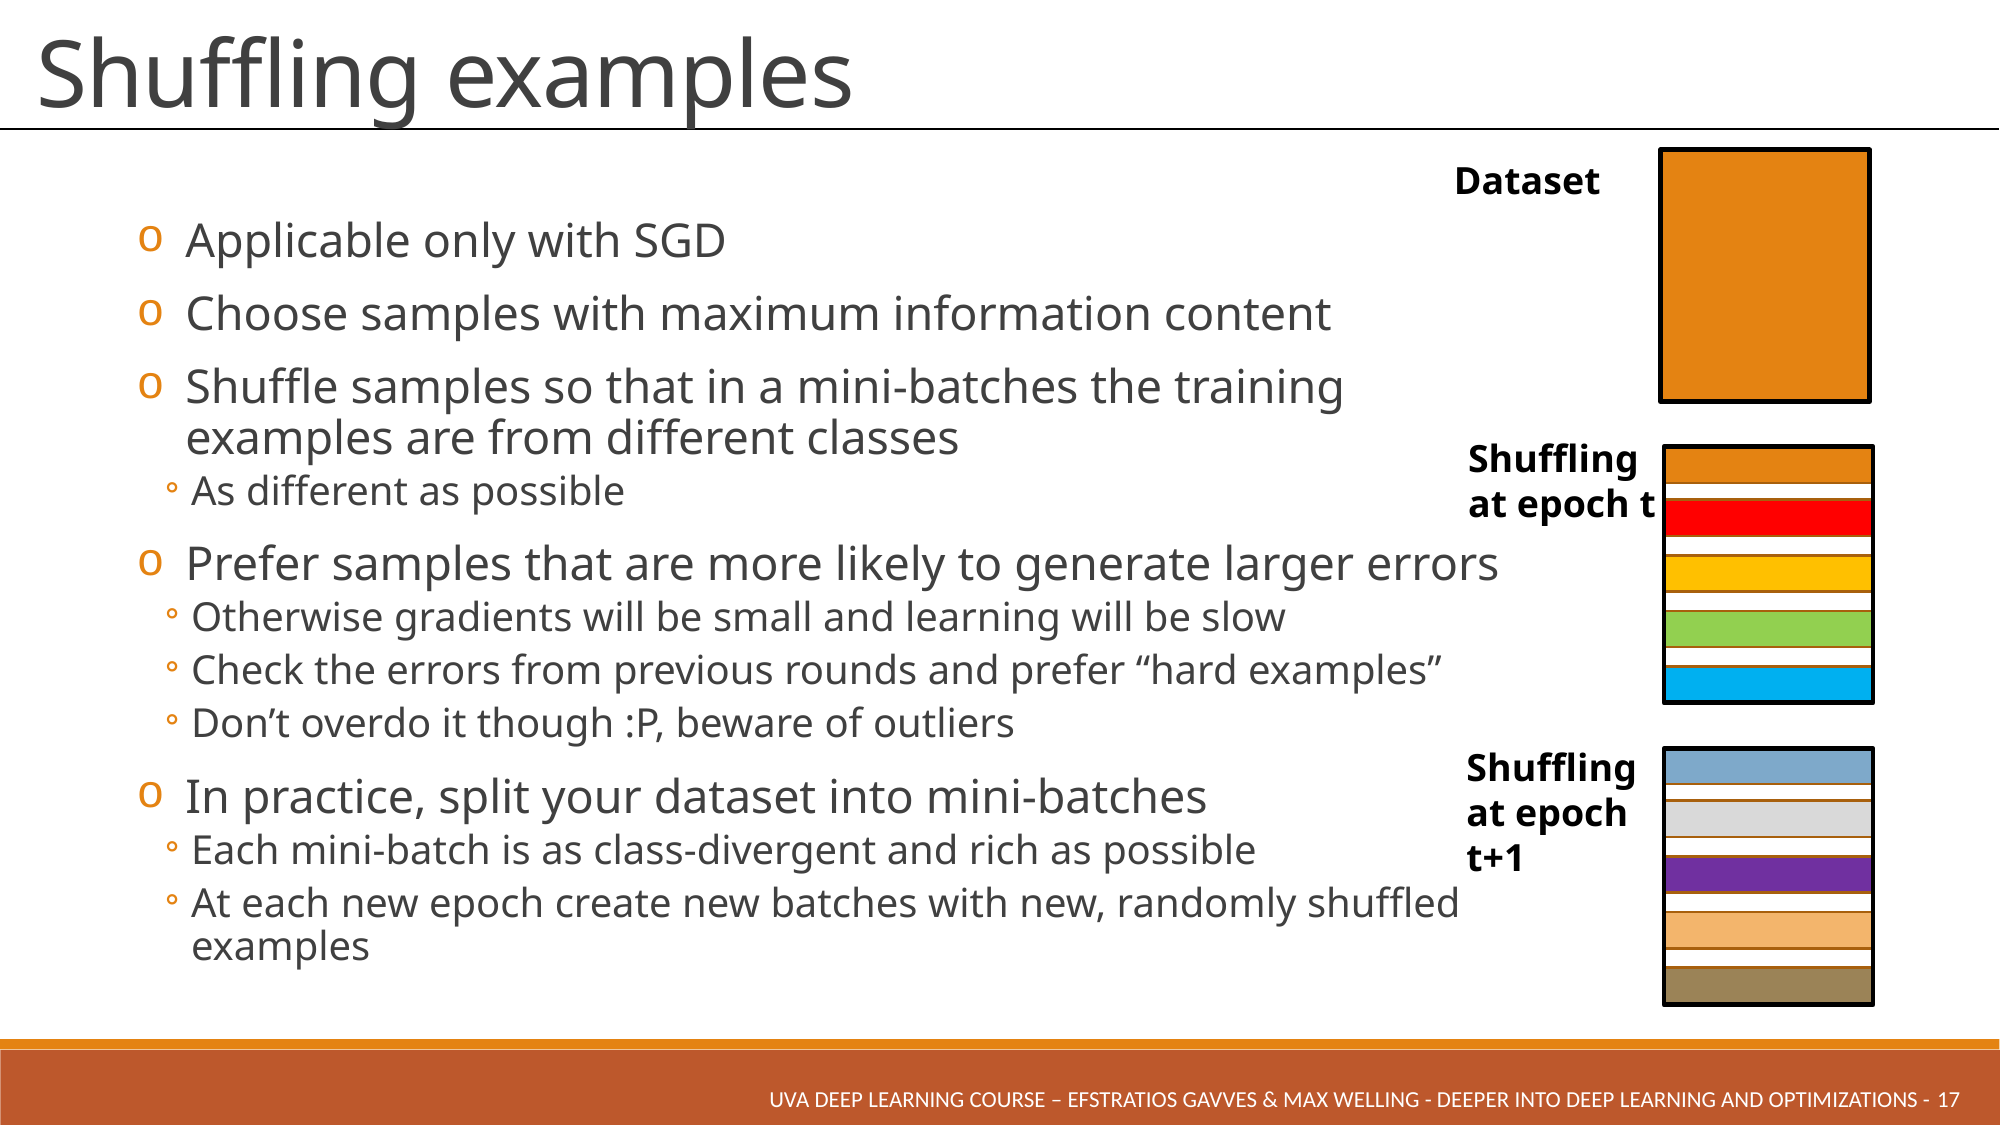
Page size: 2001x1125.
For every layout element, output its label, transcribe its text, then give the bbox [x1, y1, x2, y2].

title Shuffling examples [21, 23, 1987, 134]
list Applicable only with SGD Choose samples with maximum information content Shuffle samples so that in a mini-batches the training examples are from different classes As different as possible Prefer samples that are more likely to generate larger errors Otherwise gradients will be small and learning will be slow Check the errors from previous rounds and prefer “hard examples” Don’t overdo it though :P, beware of outliers In practice, split your dataset into mini-batches Each mini-batch is as class-divergent and rich as possible At each new epoch create new batches with new, randomly shuffled examples [136, 209, 1542, 989]
text_box [1663, 445, 1874, 704]
text_box Dataset [1439, 149, 1616, 210]
text_box [1663, 747, 1874, 1006]
text_box [1659, 149, 1871, 403]
text_box Shuffling at epoch t [1453, 427, 1684, 533]
text_box Shuffling at epoch t+1 [1451, 737, 1682, 887]
